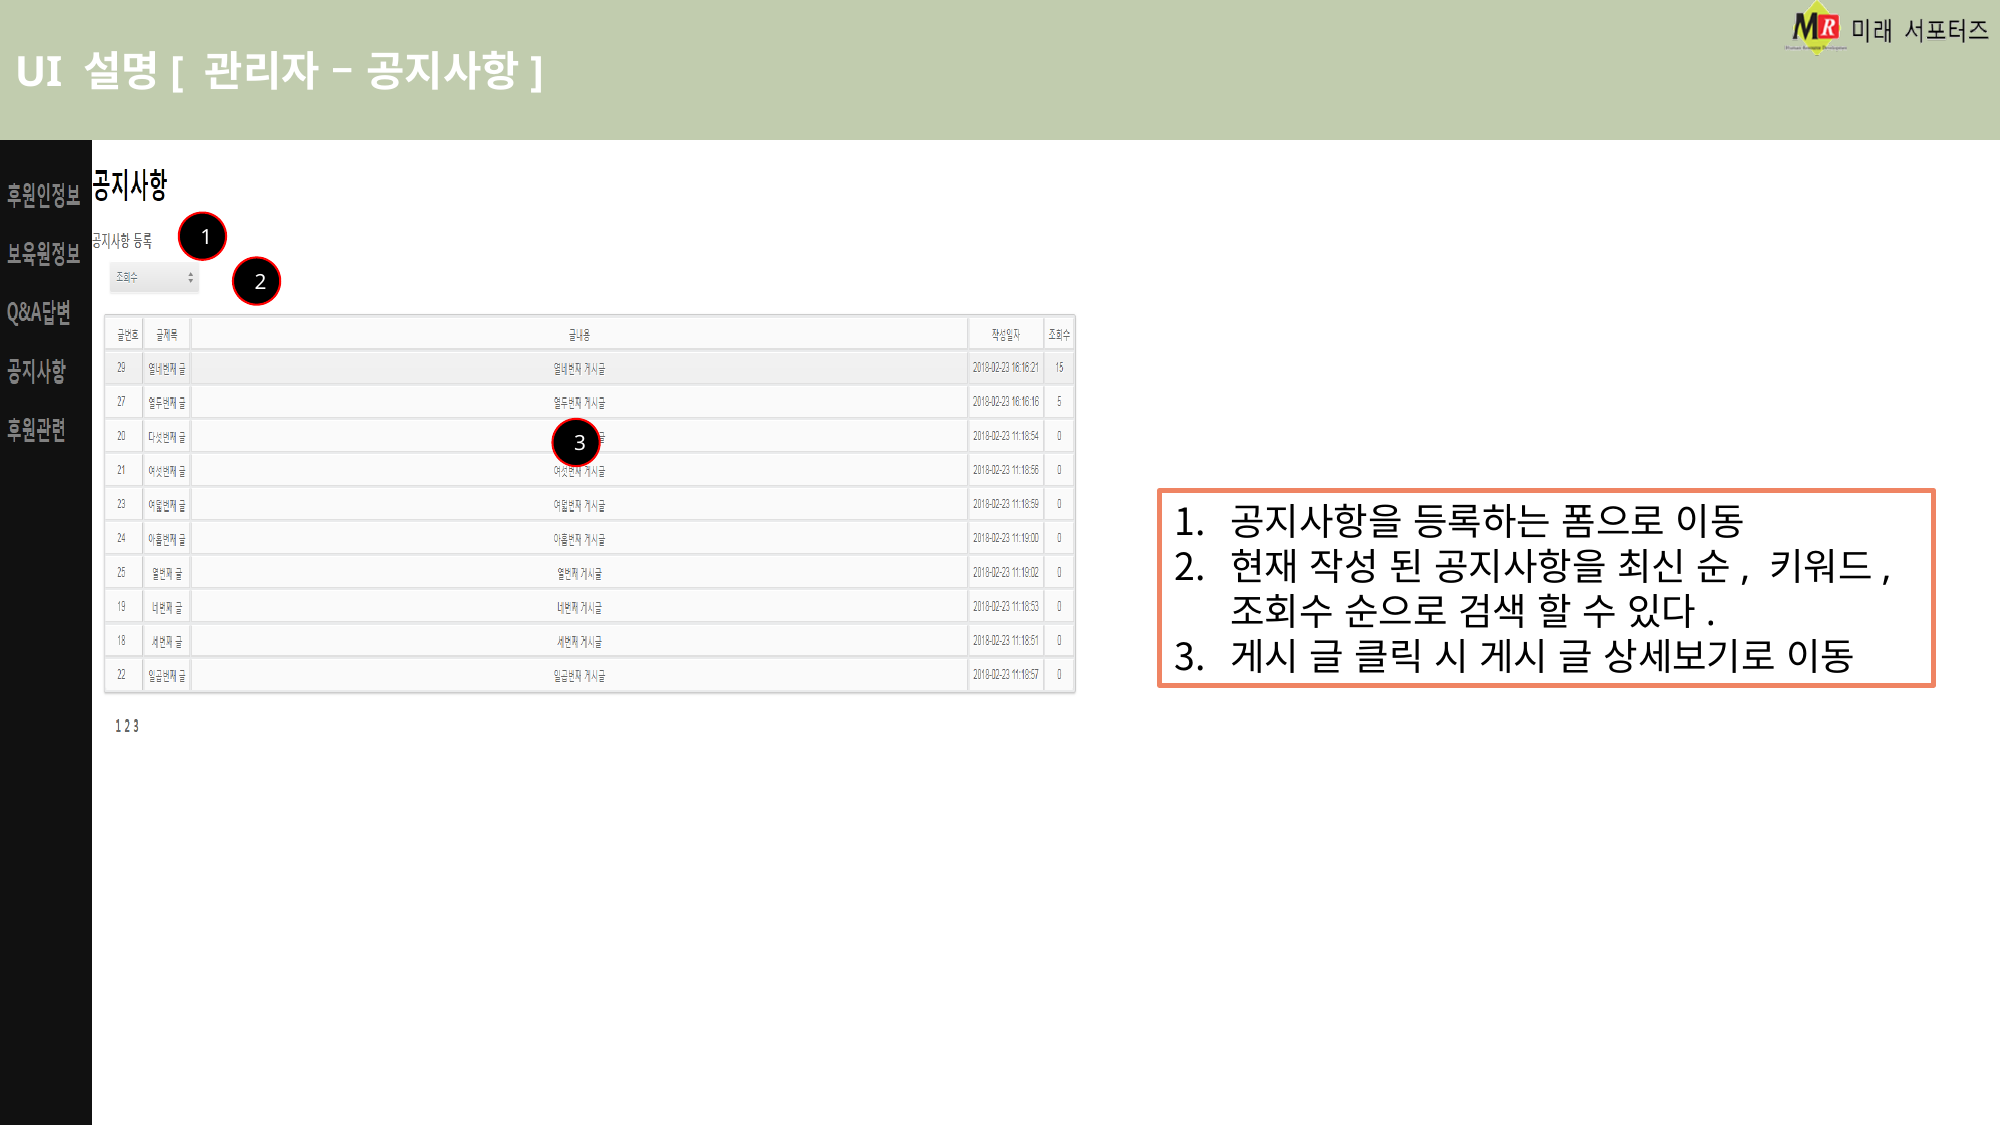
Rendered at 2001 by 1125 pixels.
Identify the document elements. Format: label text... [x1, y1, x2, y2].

text_box UI 설명[ 관리자 – 공지사항] [0, 0, 2000, 140]
picture [1719, 0, 2000, 72]
text_box 공지사항을 등록하는 폼으로 이동 현재 작성 된 공지사항을 최신 순, 키워드, 조회수 순으로 검색 할 수 있다. 게시 글 클릭 시 게시 글 상세보기로 이동 [1159, 490, 1934, 686]
picture [0, 140, 1111, 1125]
